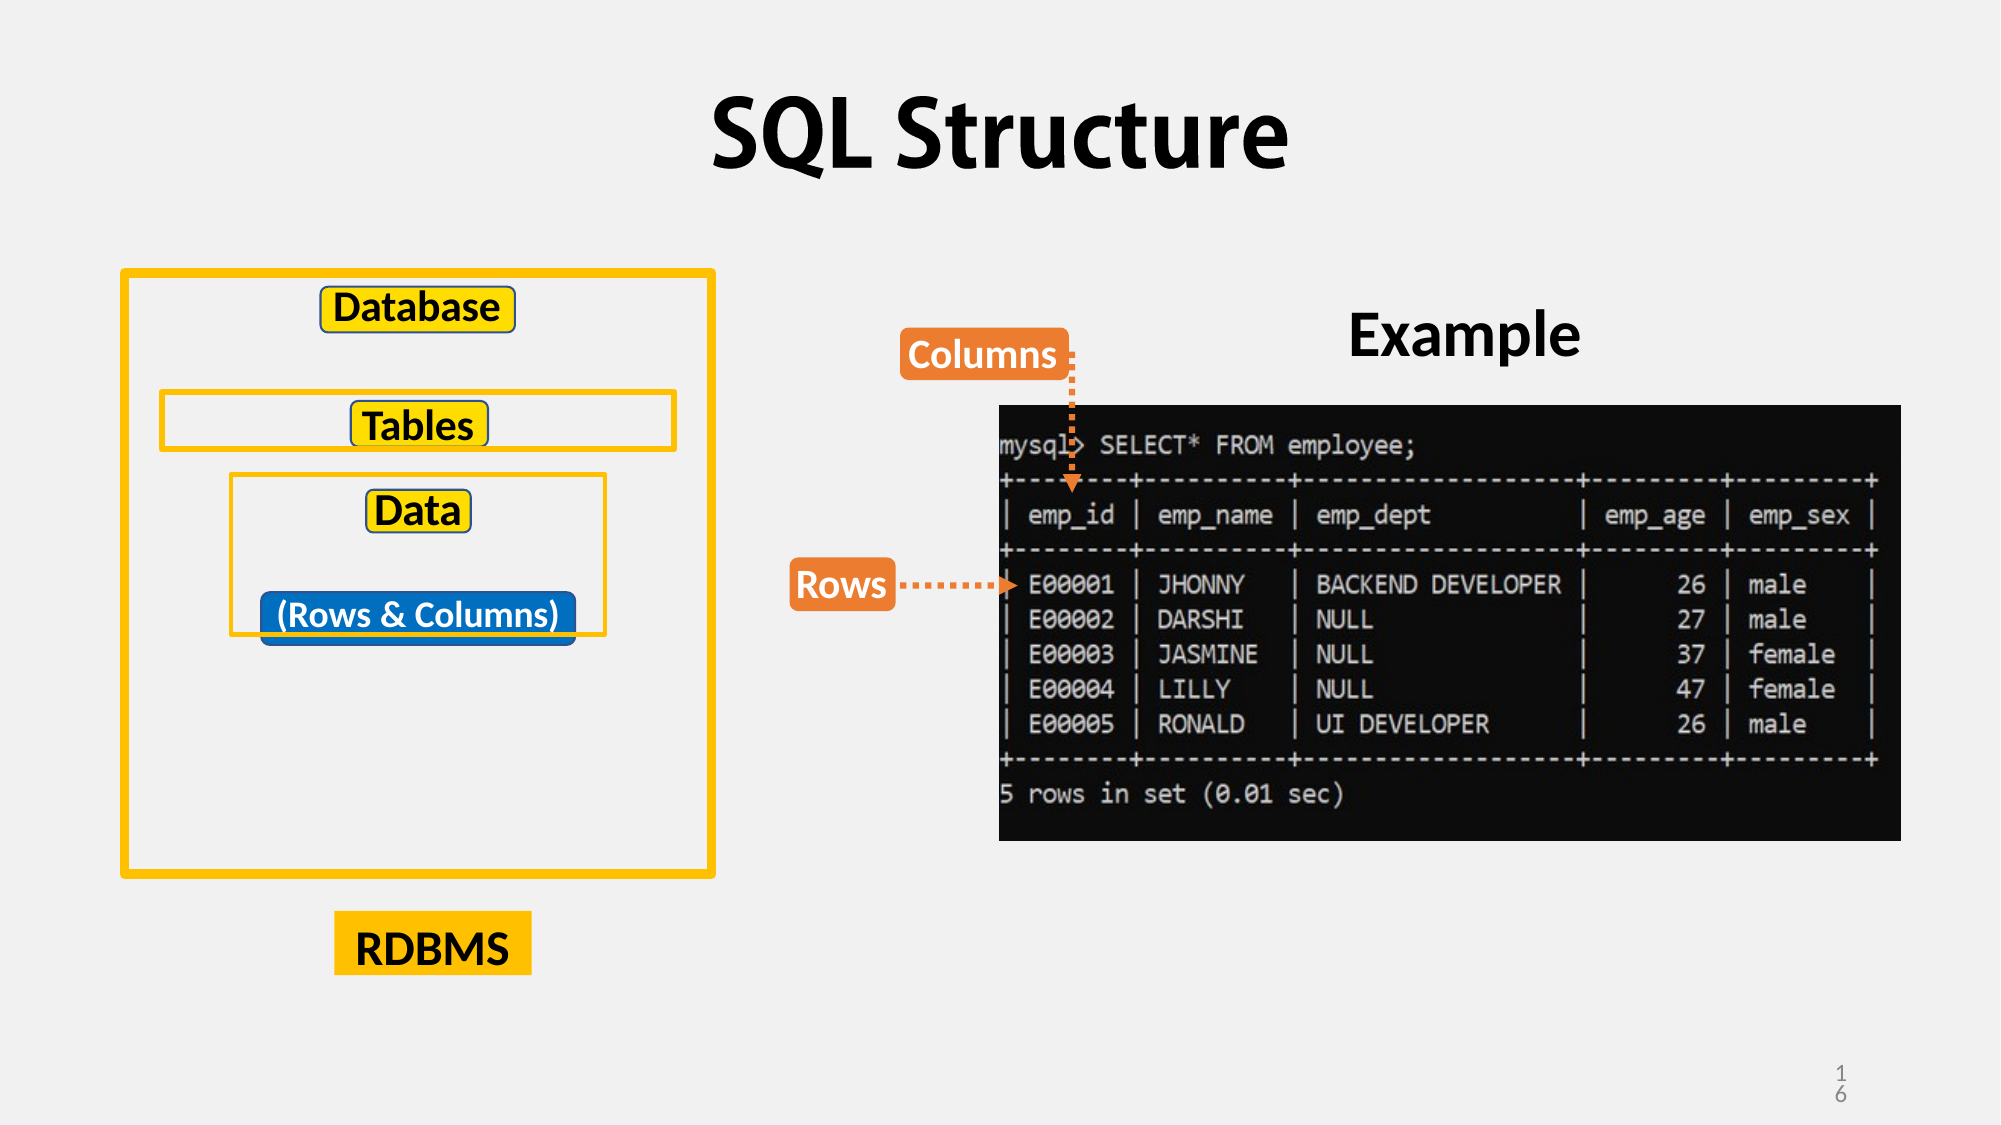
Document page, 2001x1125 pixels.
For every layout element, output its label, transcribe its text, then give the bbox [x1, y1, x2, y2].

slide_number 16 [1802, 1060, 1856, 1090]
text_box [900, 328, 906, 349]
text_box [1061, 327, 1069, 349]
text_box Rows [793, 554, 891, 607]
picture [709, 78, 1335, 195]
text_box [899, 351, 1901, 841]
text_box Columns [906, 324, 1061, 349]
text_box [119, 267, 717, 879]
title Example [1346, 288, 1586, 349]
text_box [789, 558, 894, 612]
text_box RDBMS [334, 910, 532, 976]
